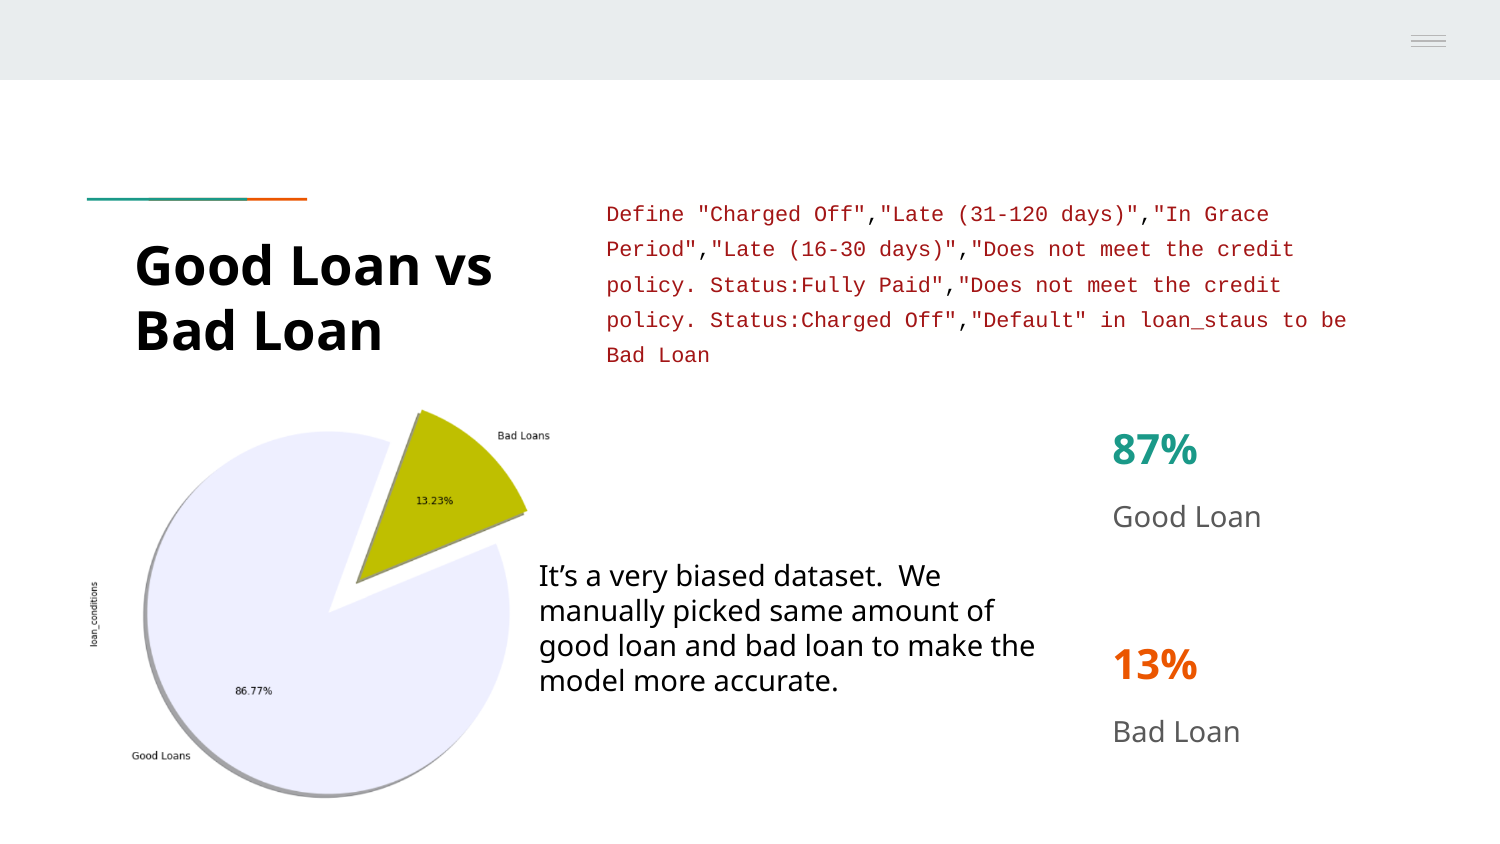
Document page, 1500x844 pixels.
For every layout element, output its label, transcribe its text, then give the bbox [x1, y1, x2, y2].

picture [79, 385, 741, 809]
title Good Loan vs Bad Loan [119, 216, 580, 384]
list Define "Charged Off","Late (31-120 days)","In Grace Period","Late (16-30 days)","Does not meet the credit policy. Status:Fully Paid","Does not meet the credit policy. Status:Charged Off","Default" in loan_staus to be Bad Loan [591, 175, 1379, 371]
text_box Bad Loan [1097, 693, 1387, 794]
text_box It’s a very biased dataset. We manually picked same amount of good loan and bad loan to make the model more accurate. [746, 542, 1080, 692]
text_box 13% [1097, 615, 1266, 692]
text_box 87% [1097, 400, 1266, 477]
text_box Good Loan [1097, 478, 1387, 579]
